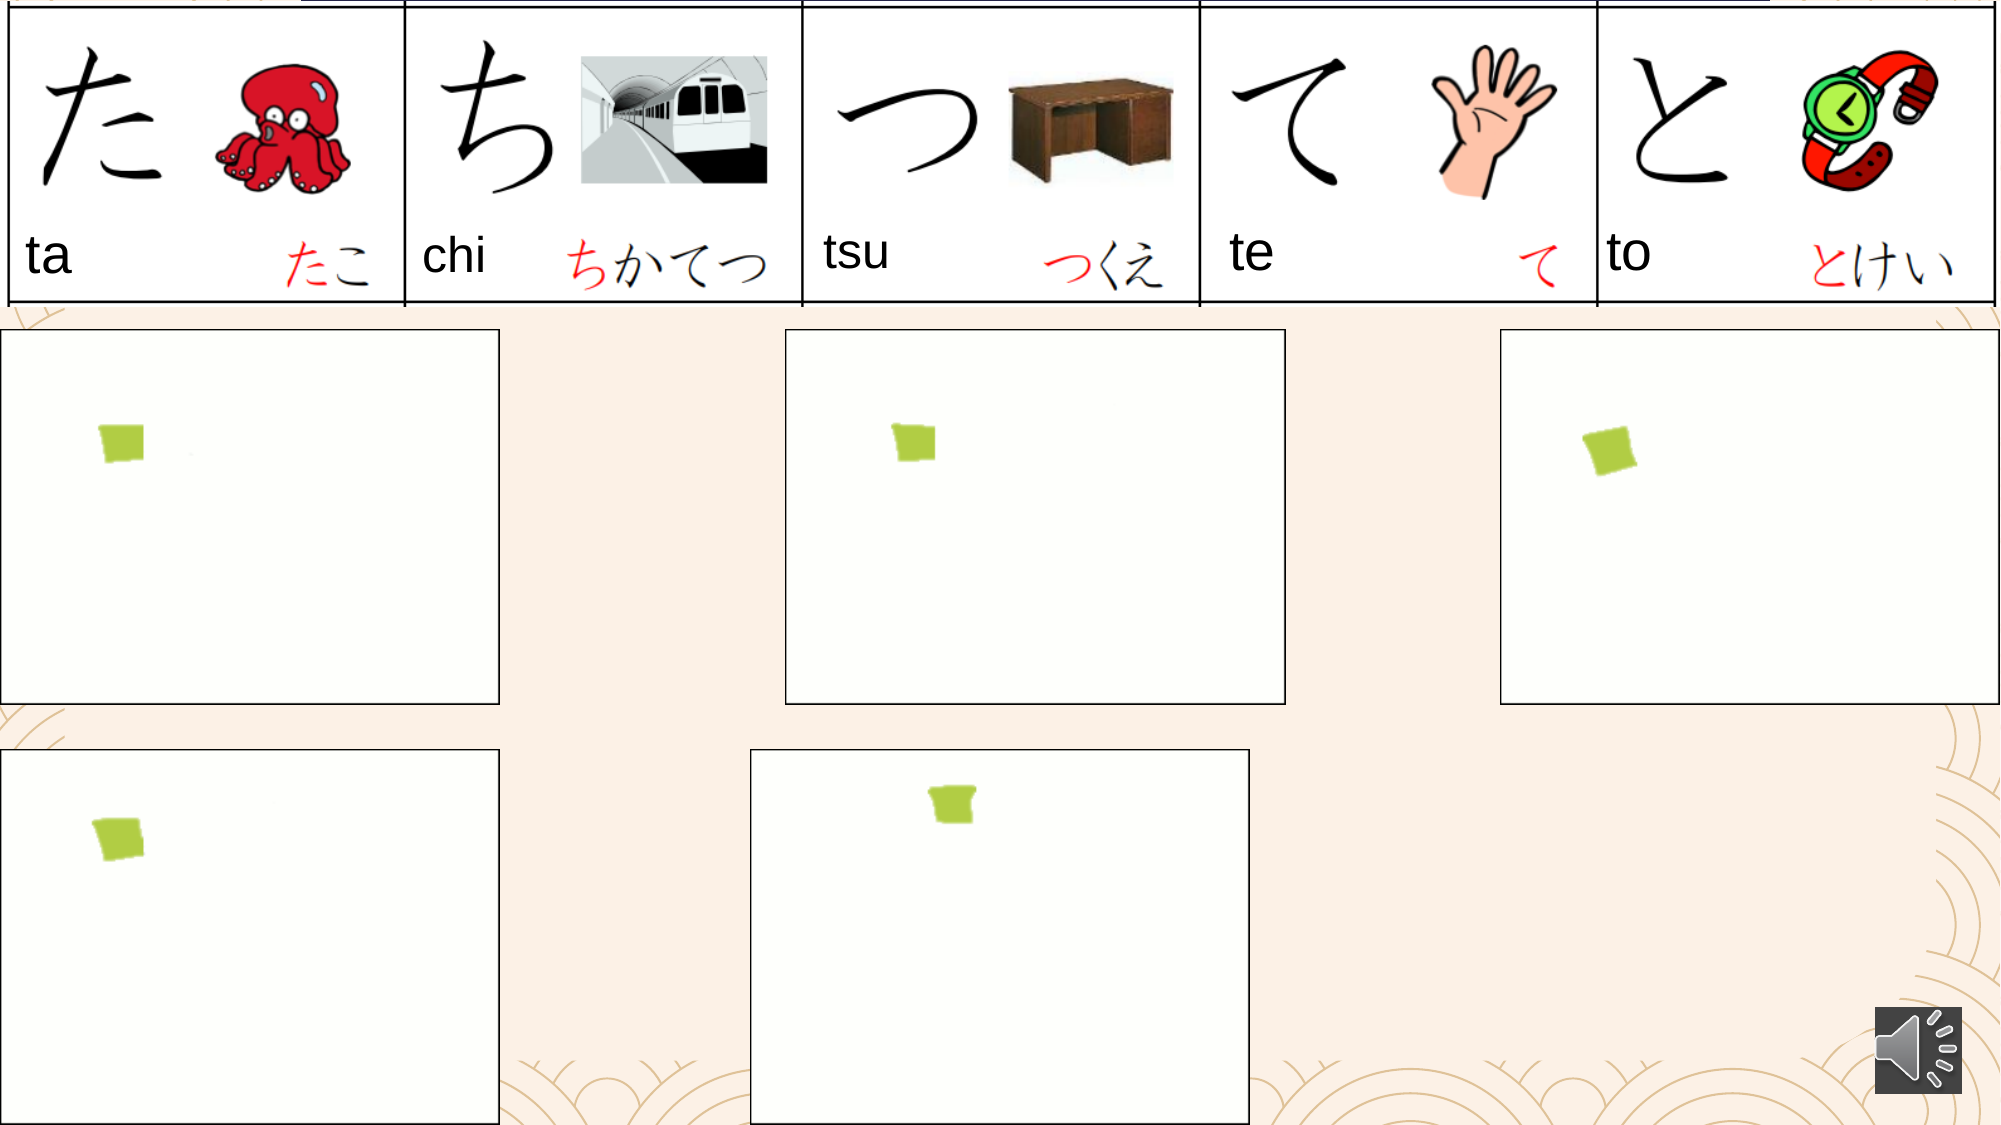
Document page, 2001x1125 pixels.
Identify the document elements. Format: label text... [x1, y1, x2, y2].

picture [0, 749, 501, 1125]
picture [785, 329, 1286, 705]
picture [749, 749, 1251, 1125]
picture [1499, 329, 2000, 705]
picture [0, 0, 2000, 307]
picture [1873, 1006, 1963, 1096]
picture [0, 329, 501, 705]
text_box tsu [808, 318, 1052, 327]
